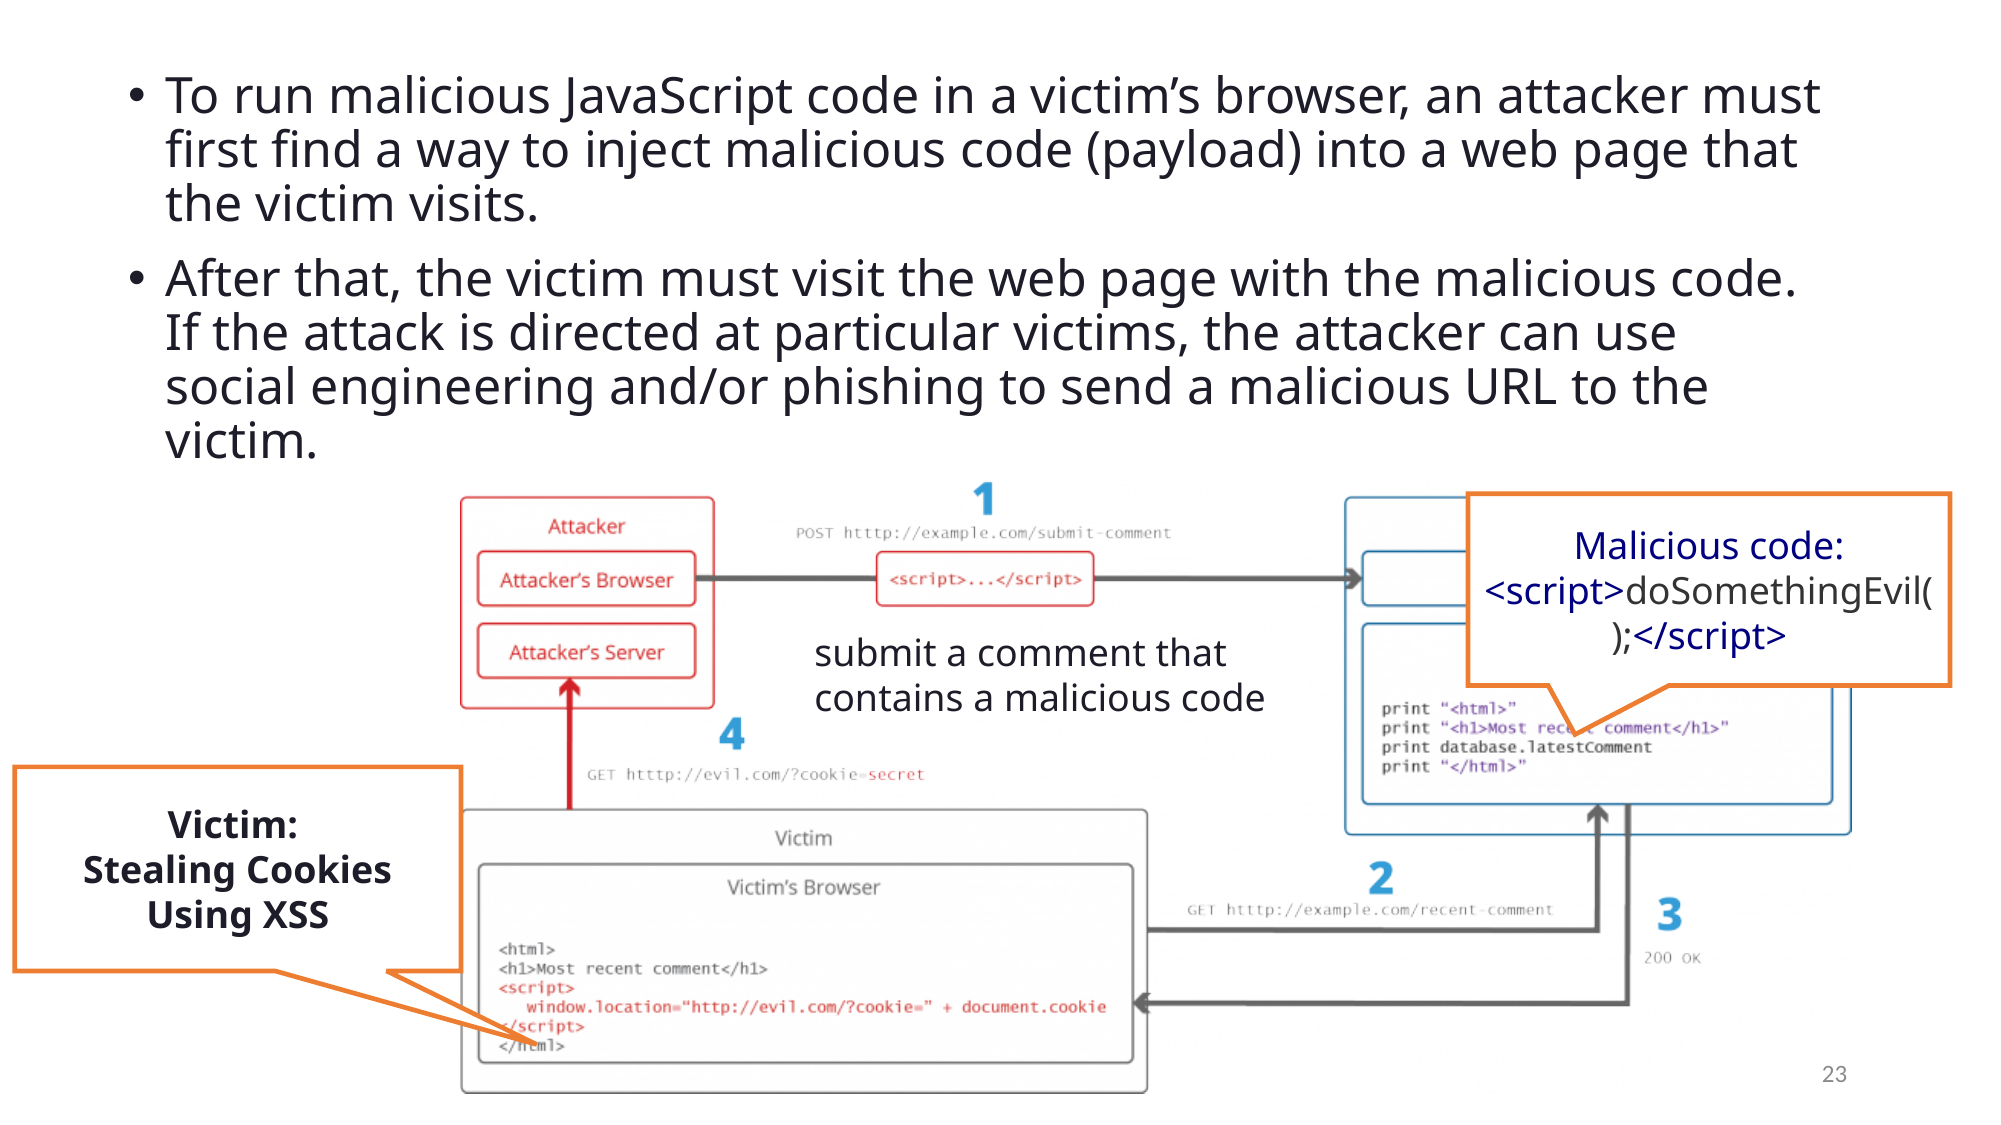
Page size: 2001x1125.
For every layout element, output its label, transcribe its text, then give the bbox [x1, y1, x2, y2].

text_box Victim: Stealing Cookies Using XSS [13, 765, 460, 1025]
picture [460, 476, 1853, 1094]
list To run malicious JavaScript code in a victim’s browser, an attacker must first find a way to inject malicious code (payload) into a web page that the victim visits. After that, the victim must visit the web page with the malicious code. If the attack is directed at particular victims, the attacker can use social engineering and/or phishing to send a malicious URL to the victim. [113, 62, 1838, 765]
slide_number 23 [1412, 1042, 1863, 1103]
text_box Malicious code: <script>doSomethingEvil();</script> [1853, 492, 1952, 687]
